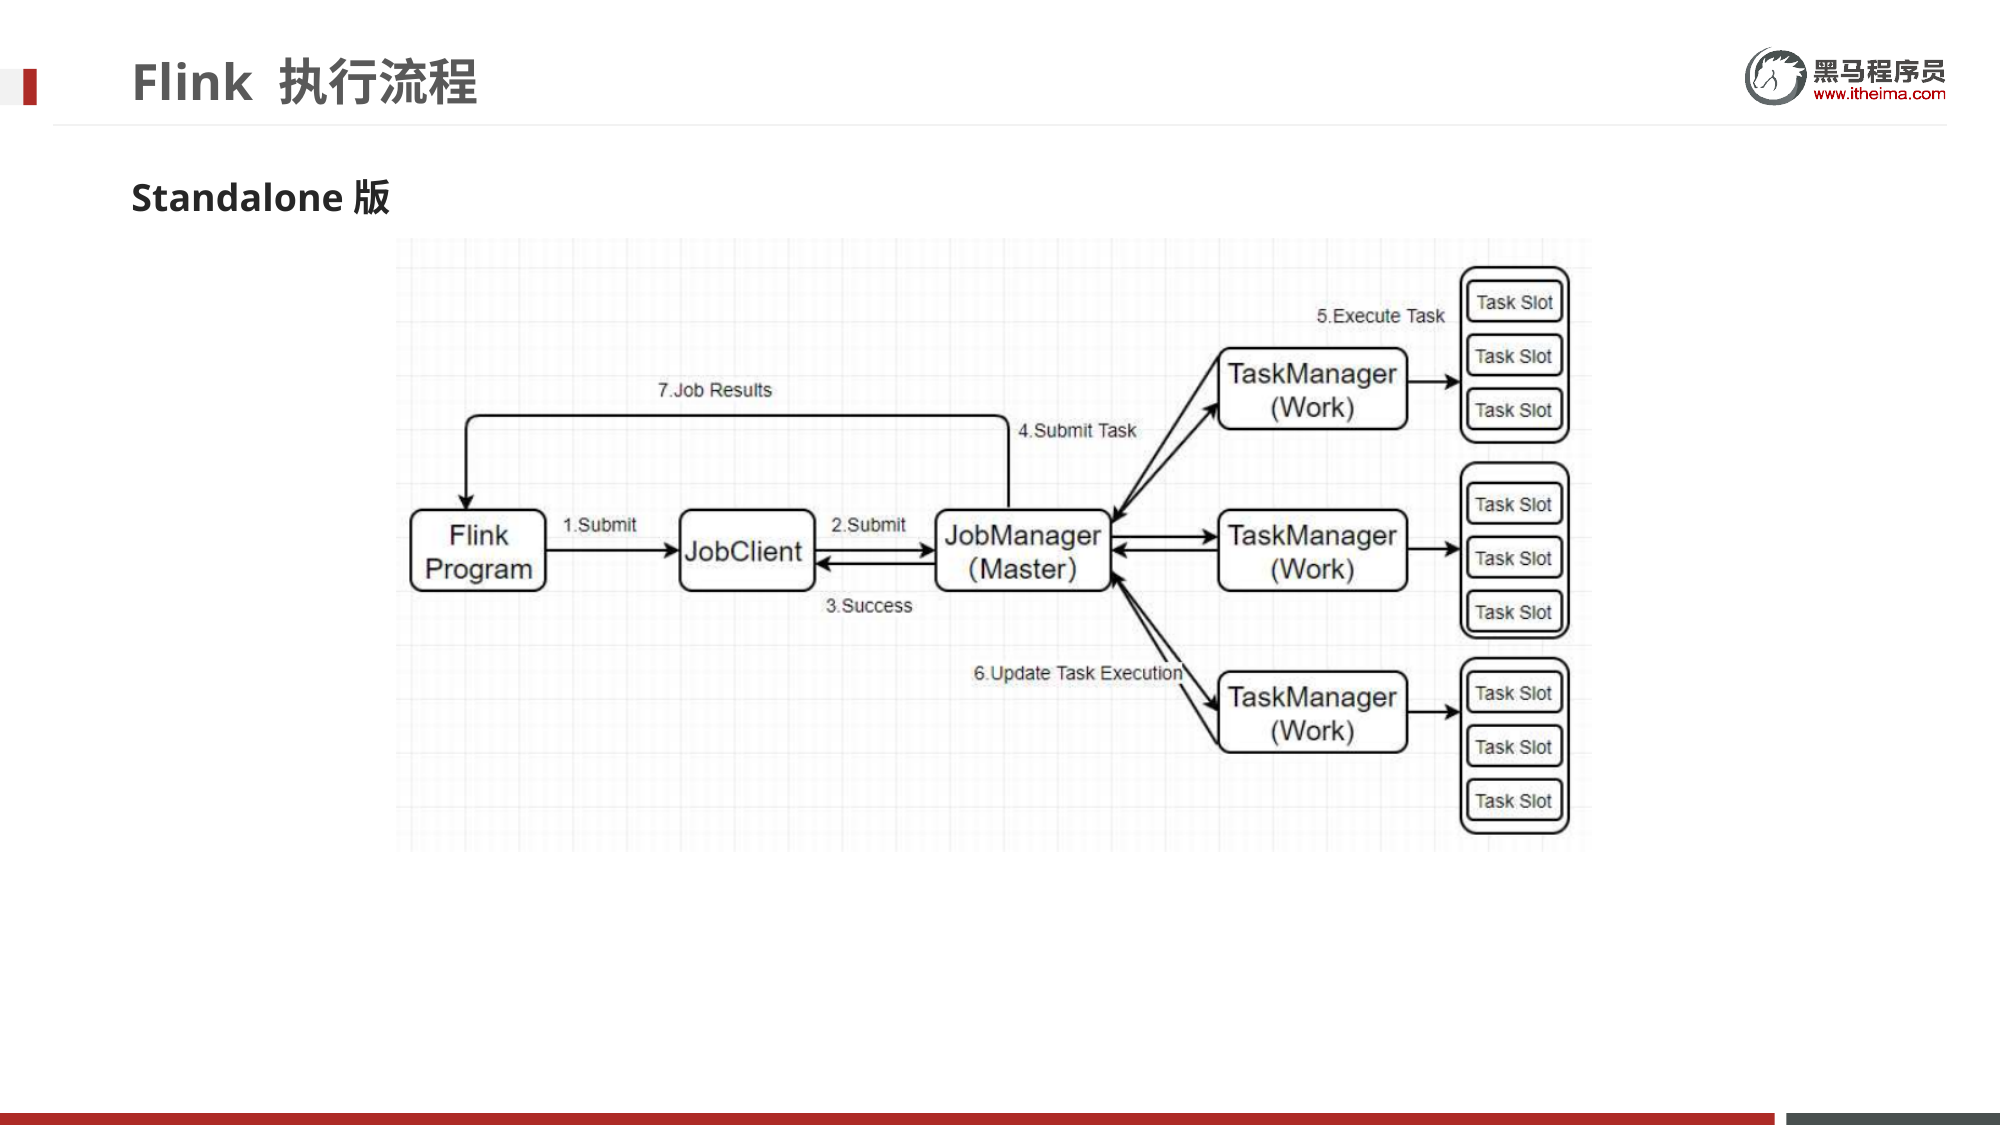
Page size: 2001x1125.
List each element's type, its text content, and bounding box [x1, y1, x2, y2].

picture [1744, 46, 1946, 106]
title Flink 执行流程 [116, 38, 1556, 124]
picture [396, 238, 1592, 852]
list Standalone版 [116, 154, 1872, 239]
